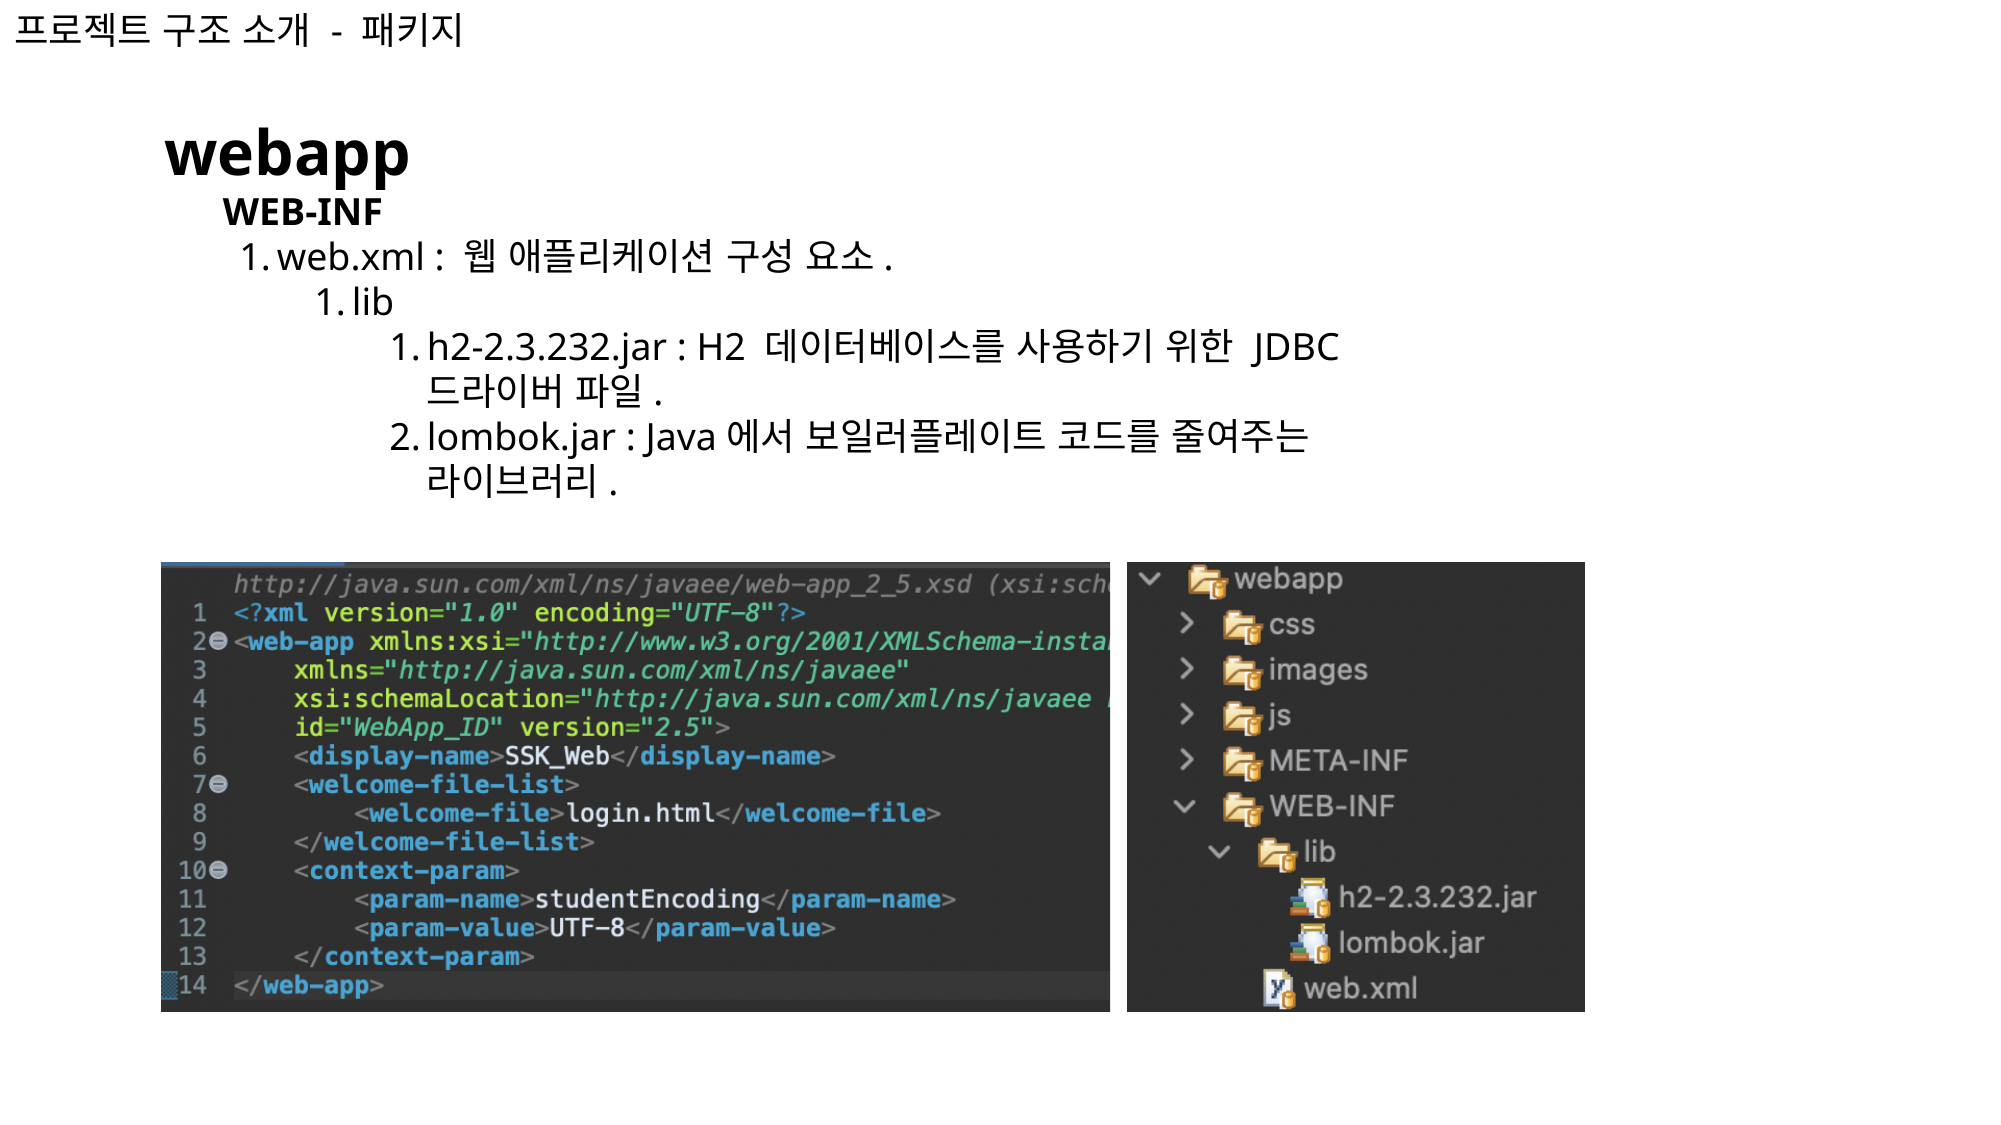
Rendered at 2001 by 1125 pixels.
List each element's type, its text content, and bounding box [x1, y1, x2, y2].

picture [160, 562, 1111, 1012]
text_box webapp WEB-INF web.xml : 웹 애플리케이션 구성 요소. lib h2-2.3.232.jar : H2 데이터베이스를 사용하기 위한 JDBC 드라이버 파일. lombok.jar : Java에서 보일러플레이트 코드를 줄여주는 라이브러리. [0, 60, 1475, 556]
text_box 프로젝트 구조 소개 - 패키지 [0, 0, 2000, 60]
picture [1127, 562, 1586, 1012]
